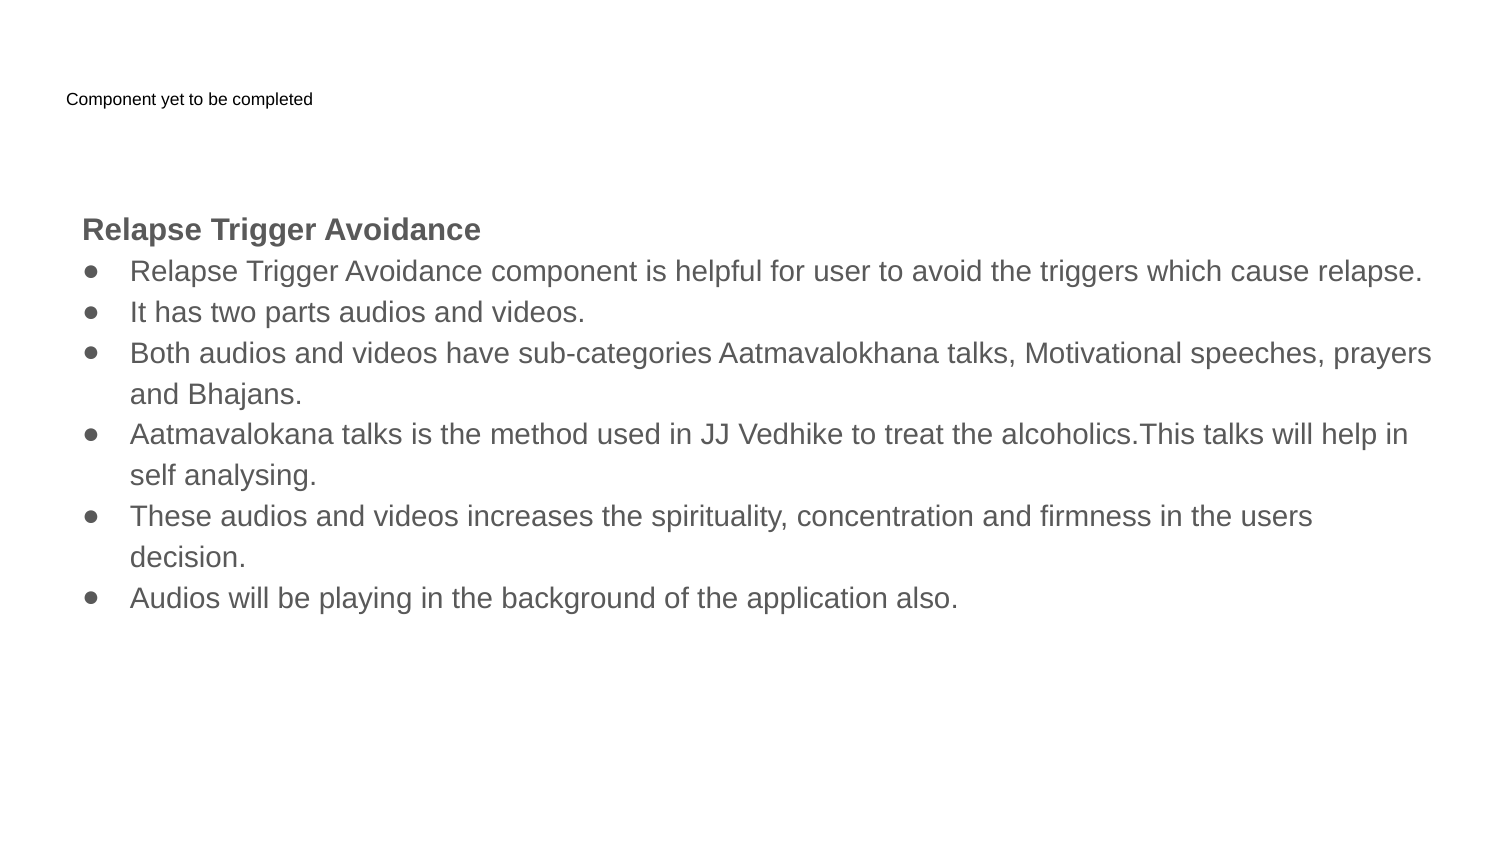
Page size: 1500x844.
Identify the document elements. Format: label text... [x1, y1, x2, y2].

list Relapse Trigger Avoidance Relapse Trigger Avoidance component is helpful for user to avoid the triggers which cause relapse. It has two parts audios and videos. Both audios and videos have sub-categories Aatmavalokhana talks, Motivational speeches, prayers and Bhajans. Aatmavalokana talks is the method used in JJ Vedhike to treat the alcoholics.This talks will help in self analysing. These audios and videos increases the spirituality, concentration and firmness in the users decision. Audios will be playing in the background of the application also. [51, 189, 1449, 750]
title Component yet to be completed [51, 72, 1449, 167]
